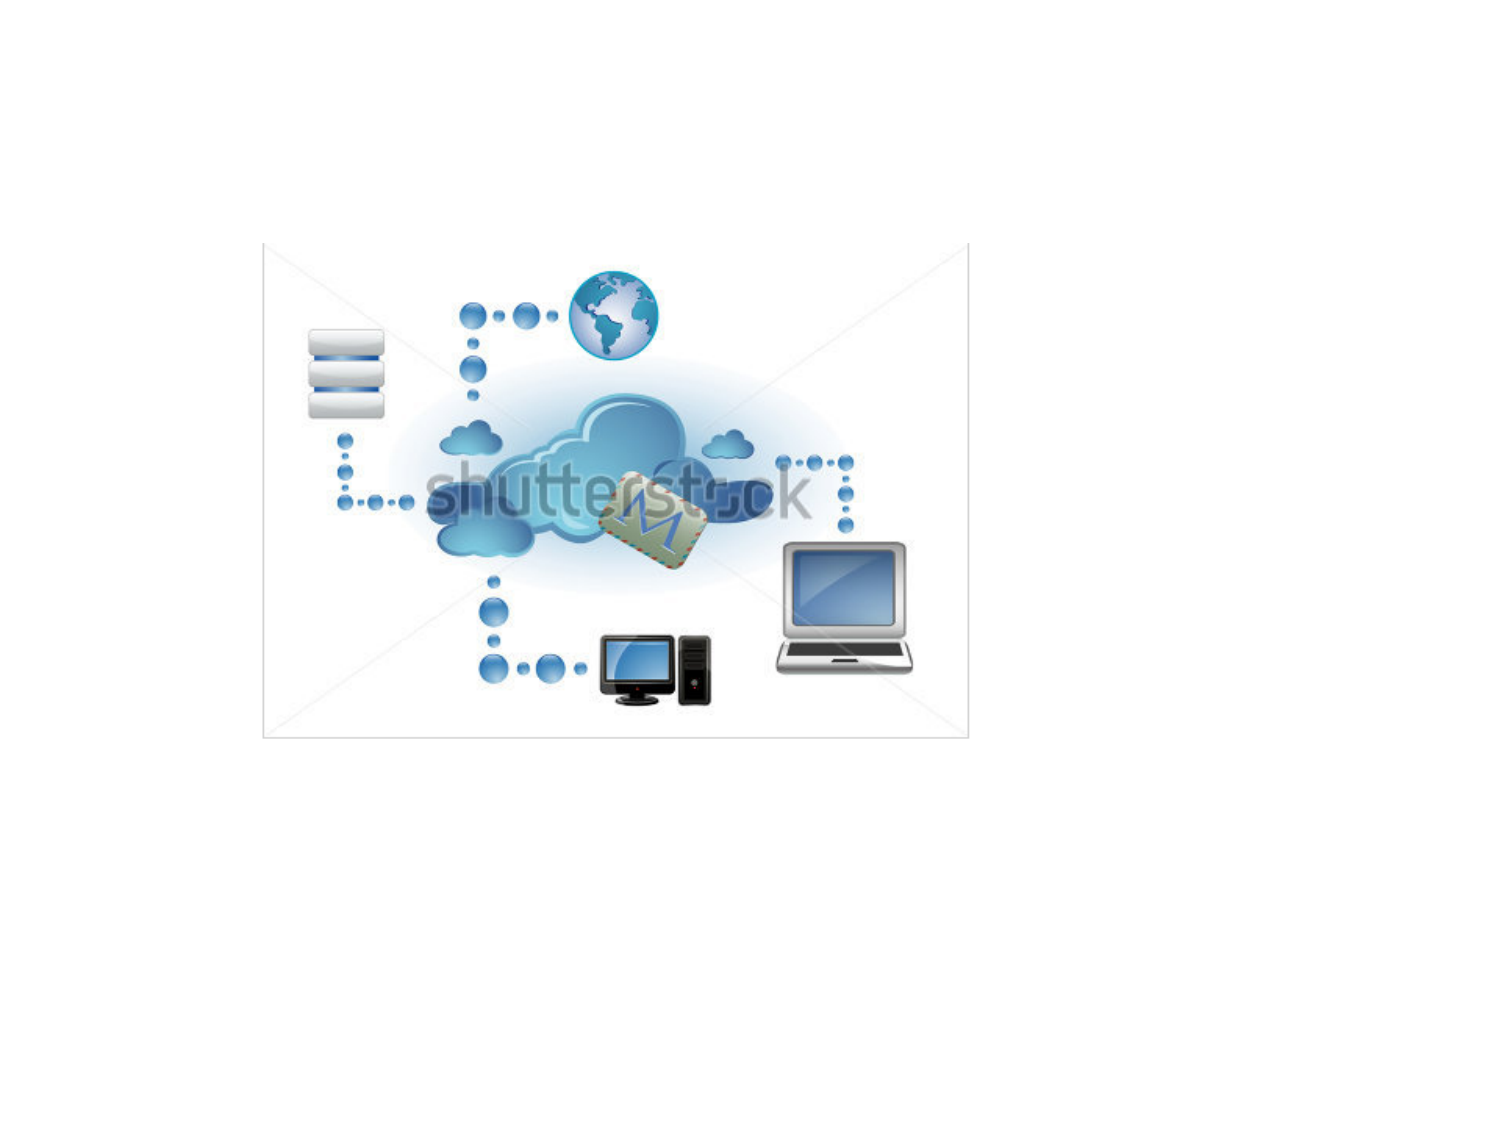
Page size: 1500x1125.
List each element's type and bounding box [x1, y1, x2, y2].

picture [253, 243, 975, 751]
